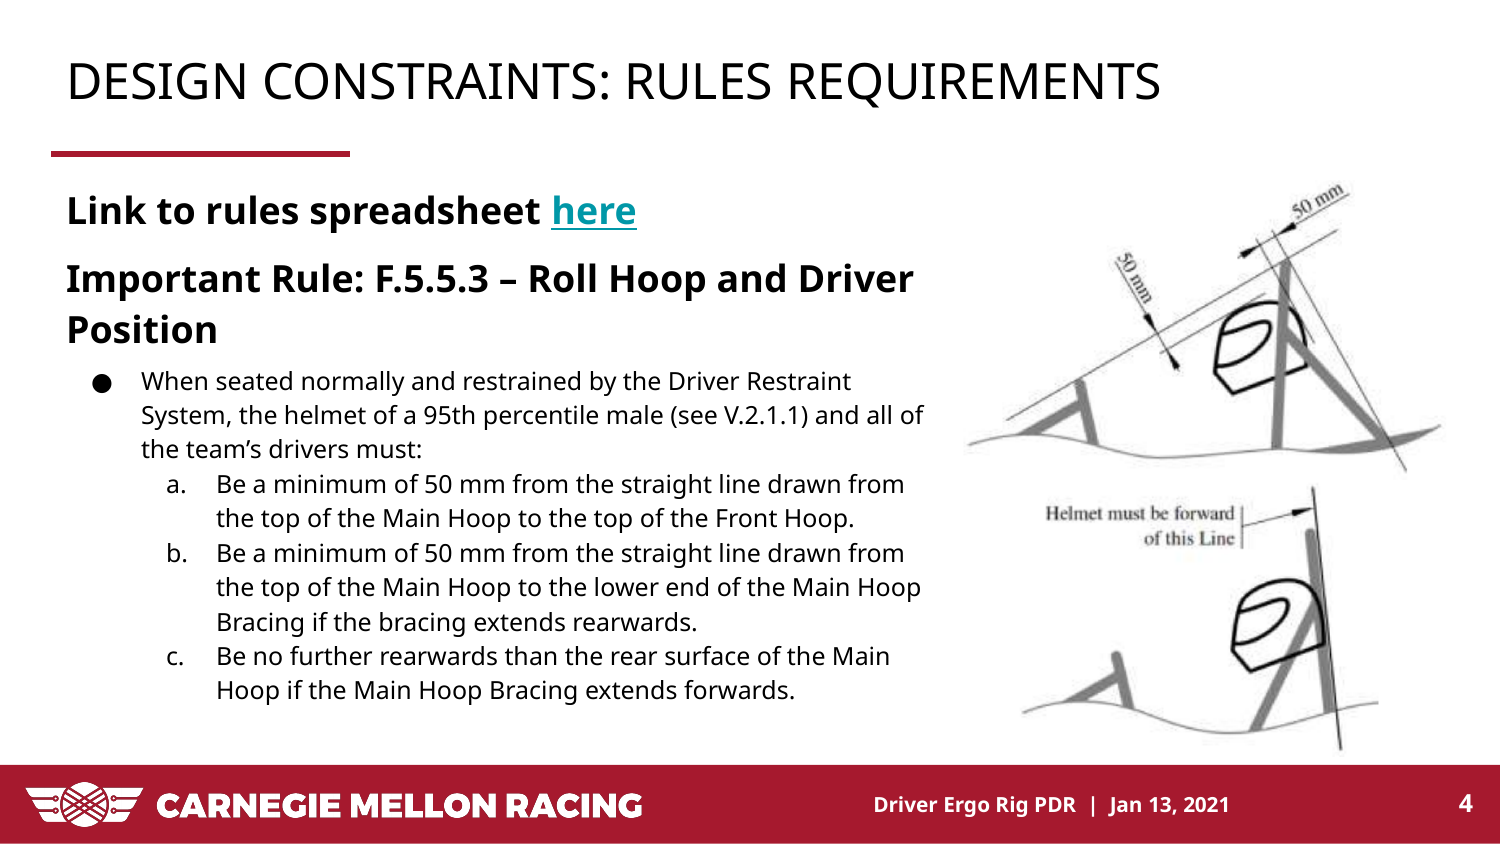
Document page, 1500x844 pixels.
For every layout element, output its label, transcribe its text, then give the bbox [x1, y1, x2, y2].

title DESIGN CONSTRAINTS: RULES REQUIREMENTS [51, 33, 1449, 128]
slide_number ‹#› [1389, 764, 1489, 844]
picture [951, 176, 1450, 758]
picture [25, 782, 642, 827]
list Link to rules spreadsheet here Important Rule: F.5.5.3 – Roll Hoop and Driver Position When seated normally and restrained by the Driver Restraint System, the helmet of a 95th percentile male (see V.2.1.1) and all of the team’s drivers must: Be a minimum of 50 mm from the straight line drawn from the top of the Main Hoop to the top of the Front Hoop. Be a minimum of 50 mm from the straight line drawn from the top of the Main Hoop to the lower end of the Main Hoop Bracing if the bracing extends rearwards. Be no further rearwards than the rear surface of the Main Hoop if the Main Hoop Bracing extends forwards. [51, 165, 953, 746]
